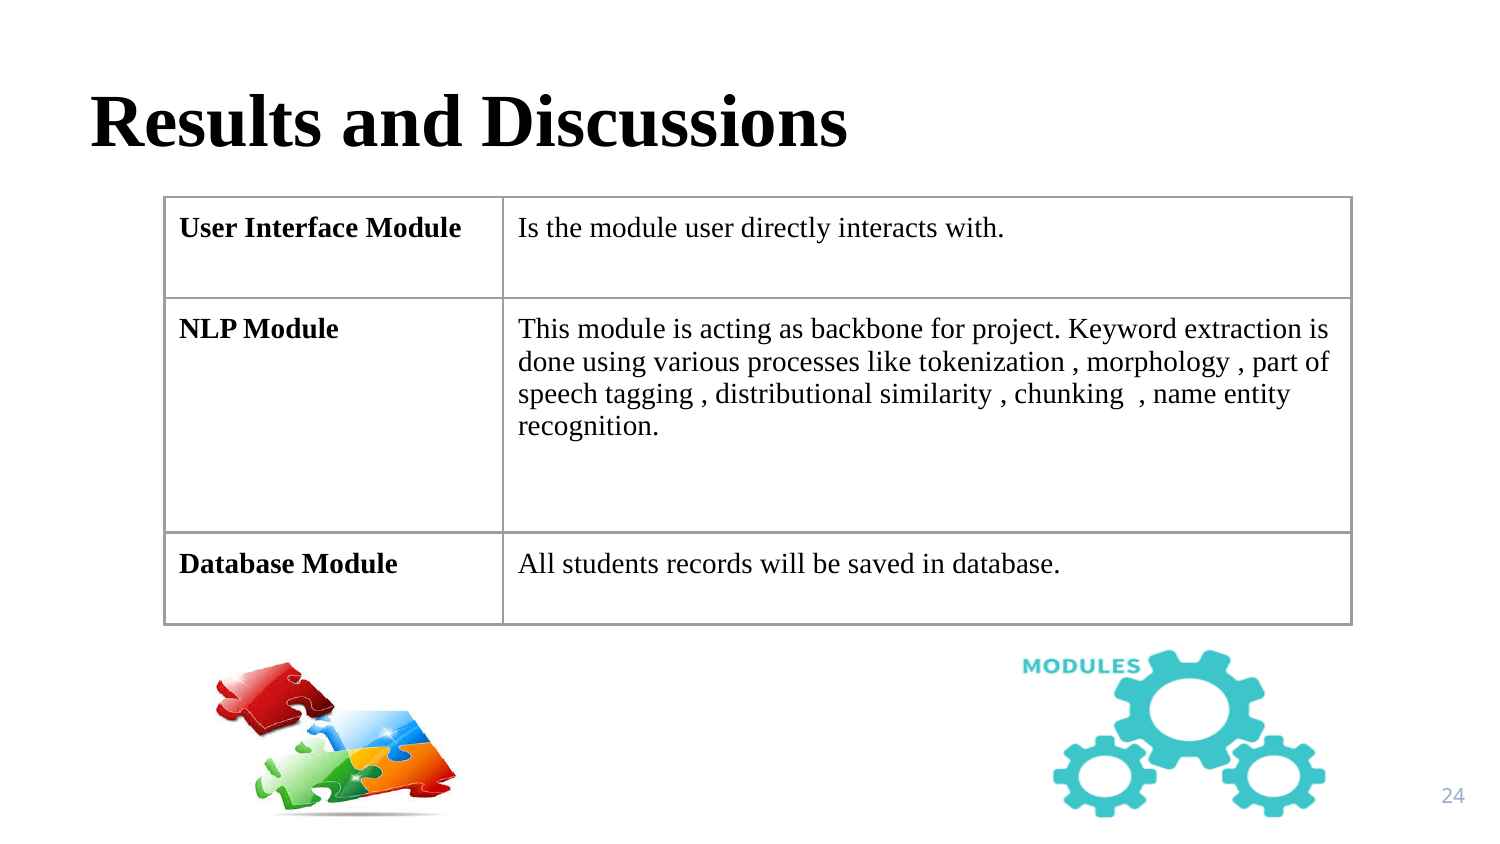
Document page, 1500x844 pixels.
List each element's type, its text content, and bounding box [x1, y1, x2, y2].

table_header Is the module user directly interacts with. [504, 198, 1350, 297]
table_cell This module is acting as backbone for project. Keyword extraction is done using various processes like tokenization , morphology , part of speech tagging , distributional similarity , chunking , name entity recognition. [504, 299, 1350, 531]
picture [212, 660, 463, 819]
text_box Results and Discussions [75, 56, 1113, 177]
table_cell NLP Module [166, 299, 502, 531]
picture [1012, 635, 1343, 844]
table_cell Database Module [166, 534, 502, 623]
table_header User Interface Module [166, 198, 502, 297]
slide_number 24 [1389, 764, 1480, 830]
table_cell All students records will be saved in database. [504, 534, 1350, 623]
